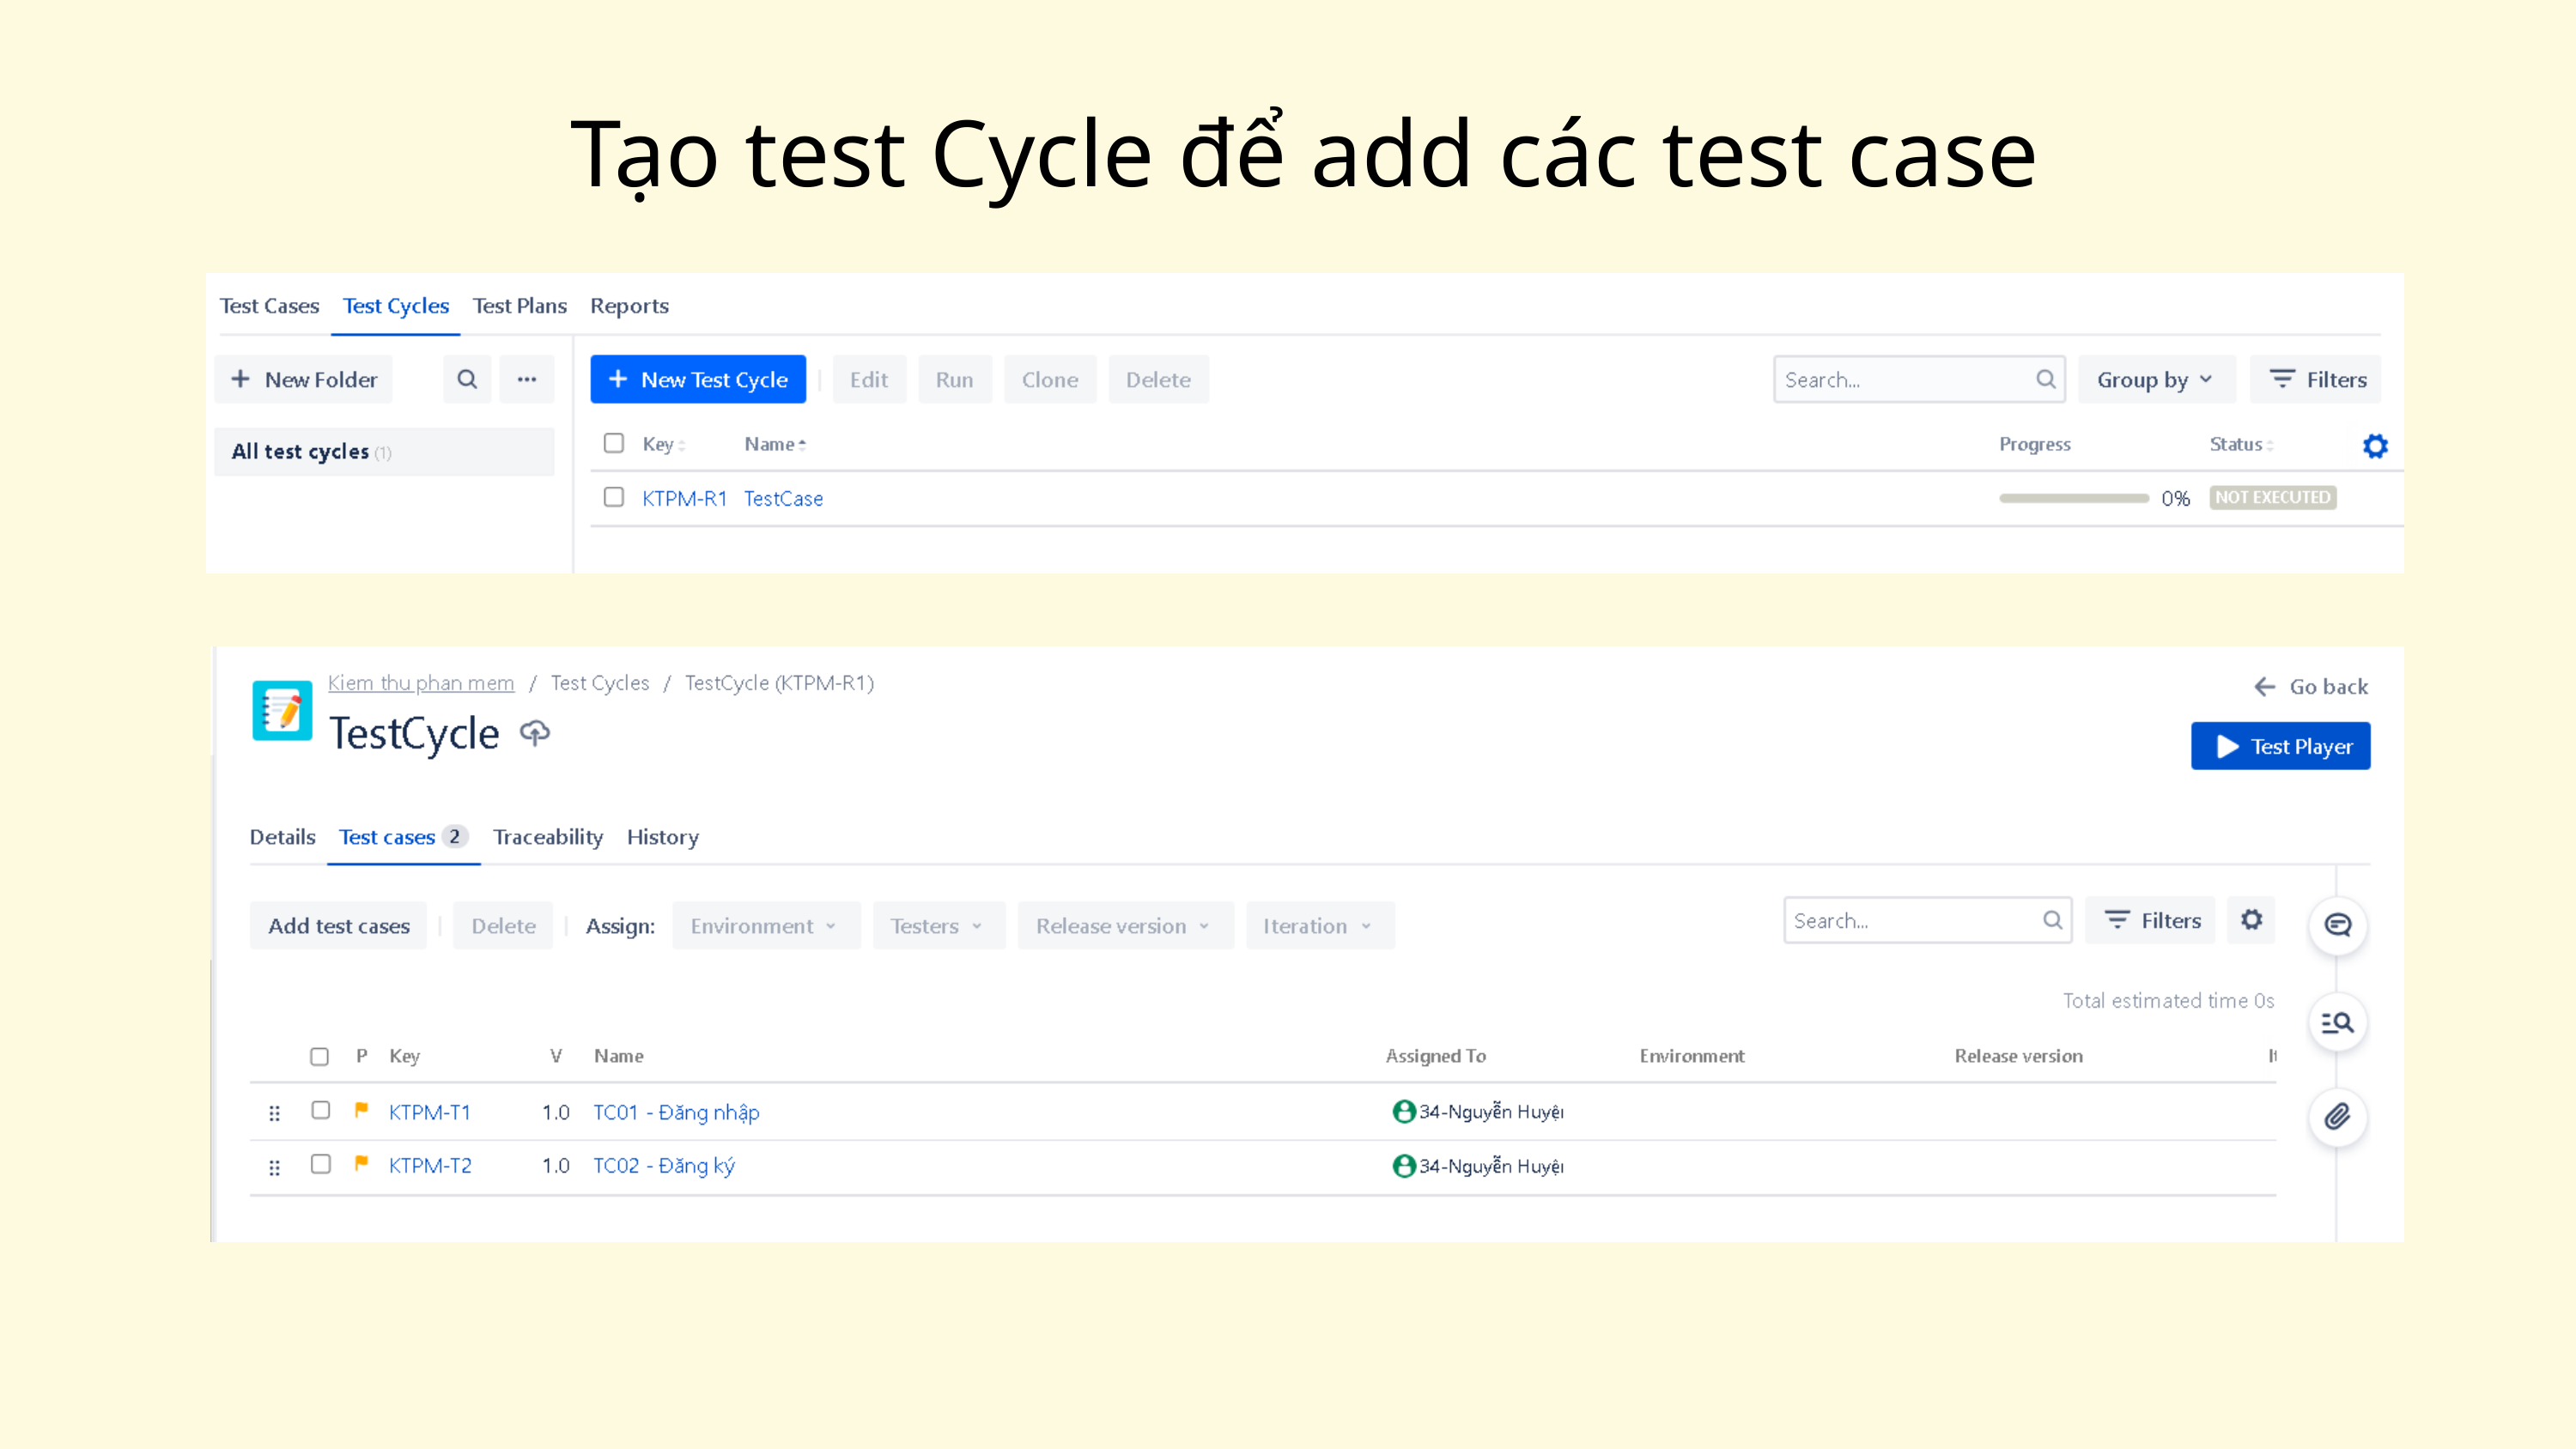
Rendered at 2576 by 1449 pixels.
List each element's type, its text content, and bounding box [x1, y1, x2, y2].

text_box [210, 646, 2404, 1242]
text_box [205, 273, 2404, 573]
text_box Tạo test Cycle để add các test case [326, 76, 2284, 205]
